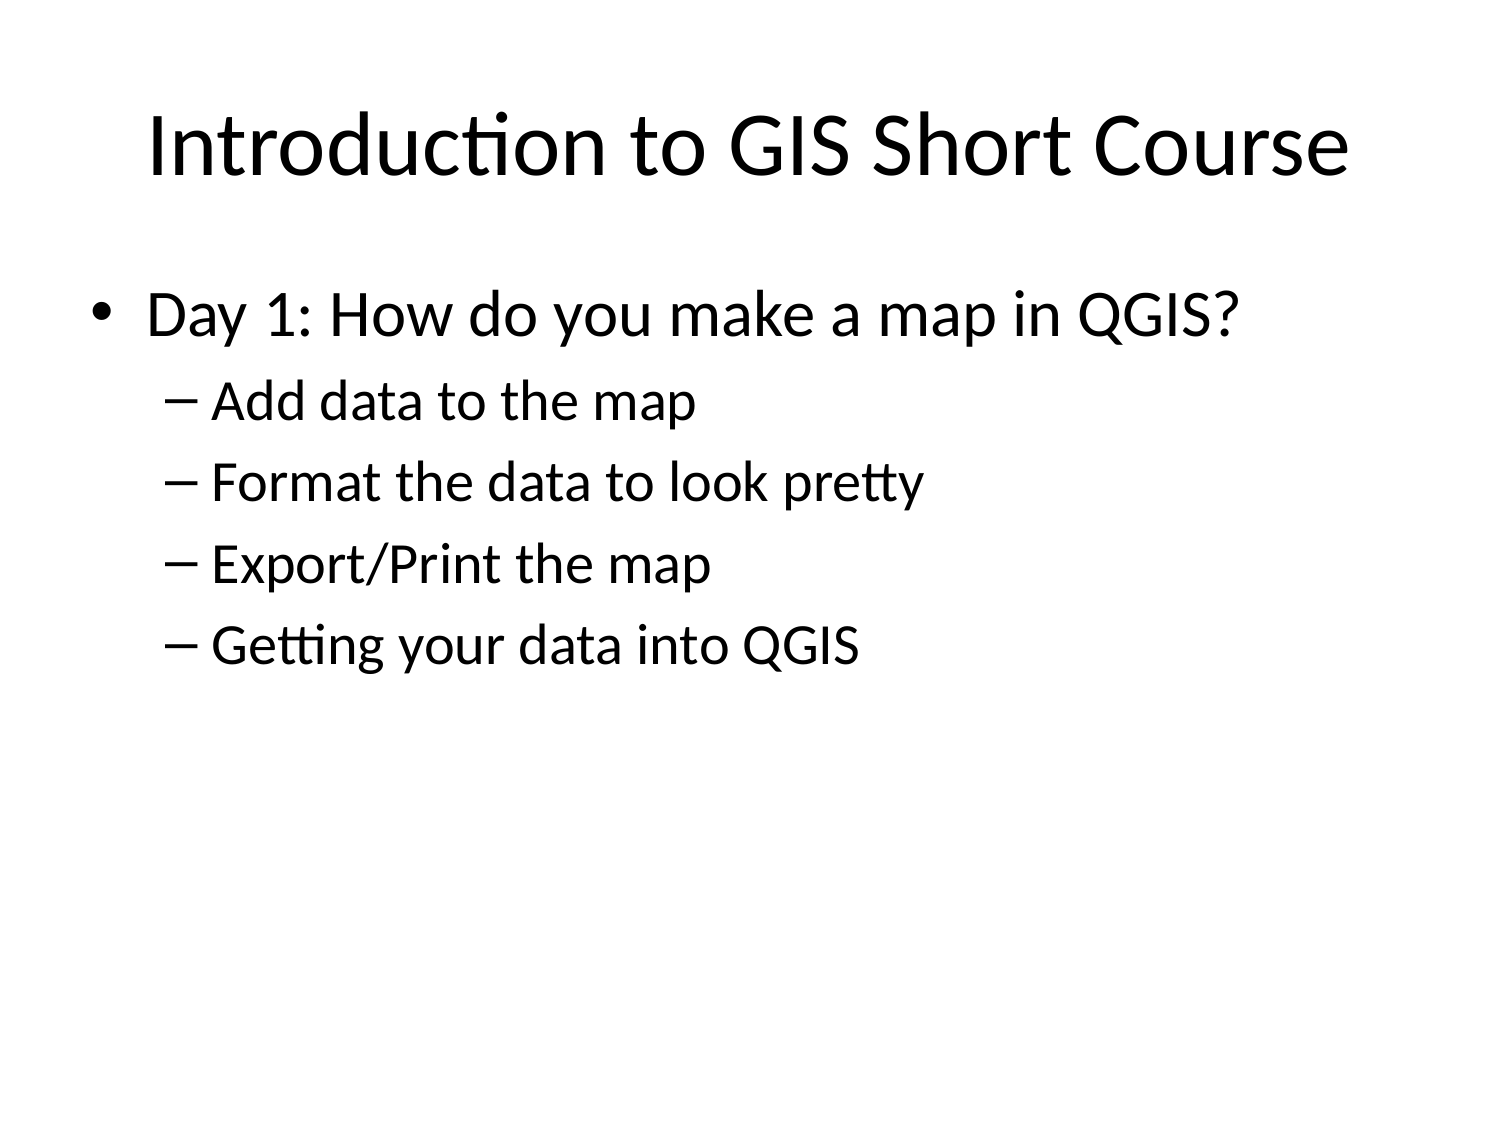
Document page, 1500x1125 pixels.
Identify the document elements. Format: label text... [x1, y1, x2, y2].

list Day 1: How do you make a map in QGIS? Add data to the map Format the data to look pretty Export/Print the map Getting your data into QGIS [75, 262, 1425, 1125]
title Introduction to GIS Short Course [75, 45, 1425, 233]
